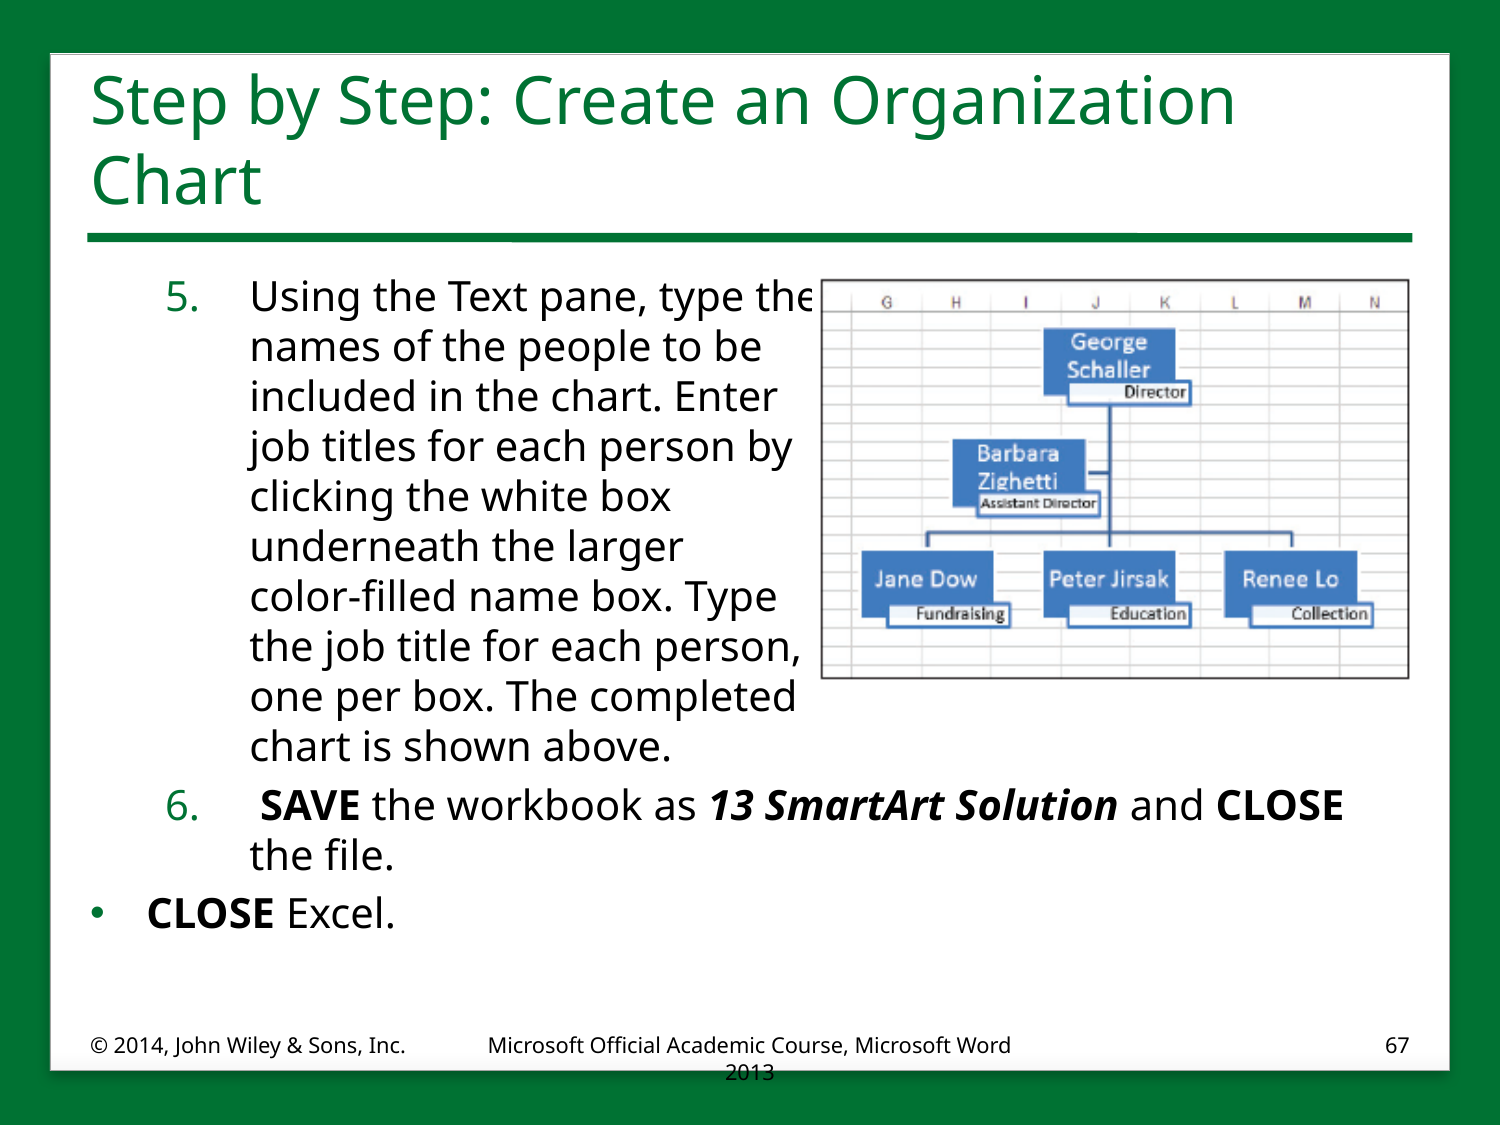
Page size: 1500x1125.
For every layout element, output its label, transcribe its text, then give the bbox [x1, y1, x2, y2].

title Step by Step: Create an Organization Chart [74, 74, 1426, 226]
list Using the Text pane, type the names of the people to be included in the chart. Enter job titles for each person by clicking the white box underneath the larger color-filled name box. Type the job title for each person, one per box. The completed chart is shown above. SAVE the workbook as 13 SmartArt Solution and CLOSE the file. CLOSE Excel. [75, 262, 1425, 1063]
slide_number © 2014, John Wiley & Sons, Inc. [74, 1024, 426, 1103]
slide_number 67 [1074, 1024, 1426, 1103]
footer Microsoft Official Academic Course, Microsoft Word 2013 [449, 1024, 1051, 1103]
picture [812, 274, 1419, 687]
